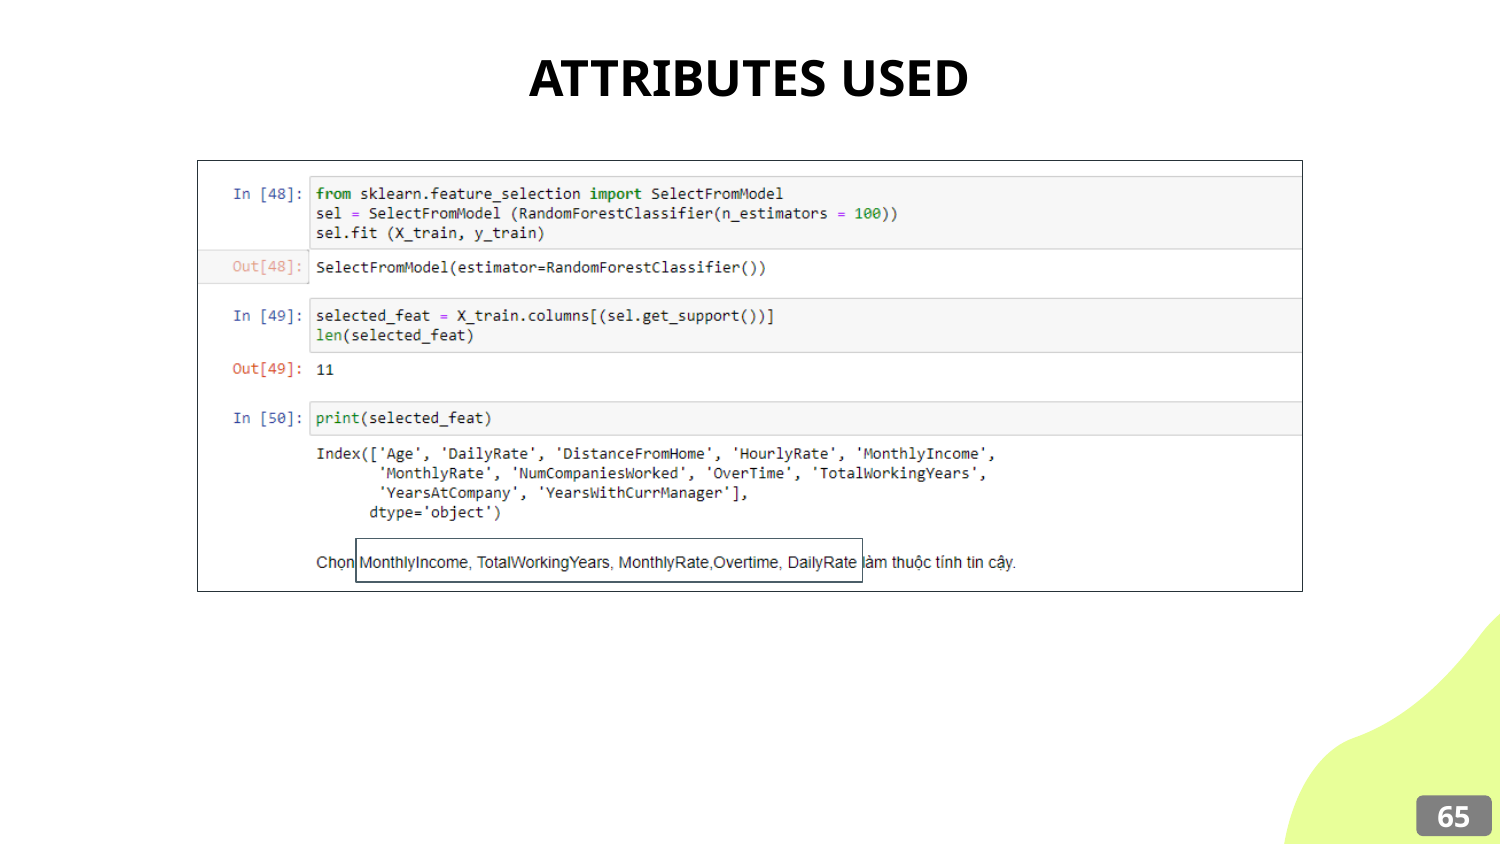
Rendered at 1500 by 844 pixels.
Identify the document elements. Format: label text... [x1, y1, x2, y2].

text_box 65 [1414, 793, 1495, 839]
picture [197, 160, 1303, 591]
title ATTRIBUTES USED [117, 37, 1383, 116]
